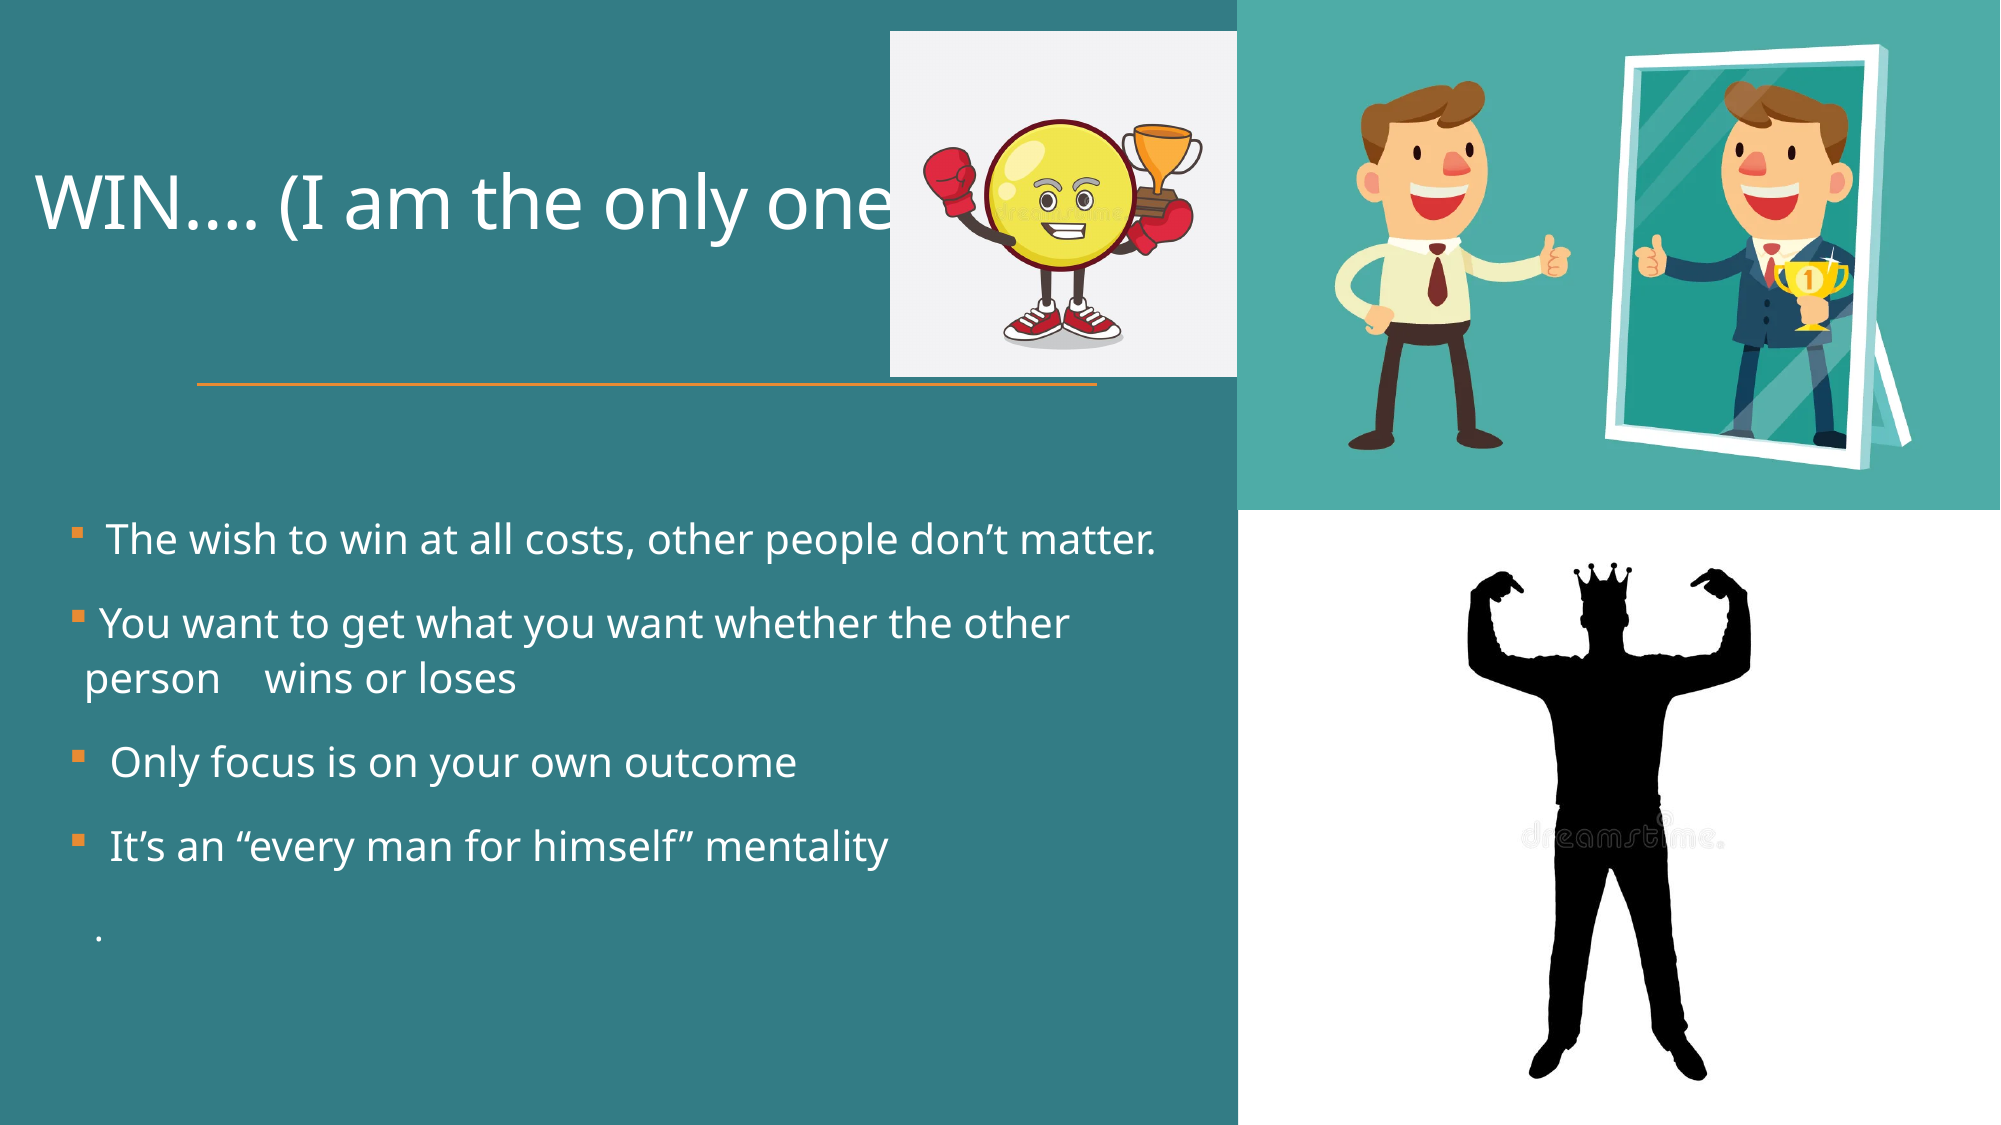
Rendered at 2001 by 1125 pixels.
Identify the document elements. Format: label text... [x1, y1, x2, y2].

text_box [1239, 517, 2000, 1125]
picture [1432, 535, 1804, 1125]
list The wish to win at all costs, other people don’t matter. You want to get what you want whether the other person wins or loses Only focus is on your own outcome It’s an “every man for himself” mentality . [68, 500, 1167, 1056]
picture [890, 0, 2000, 511]
text_box [0, 0, 1239, 1125]
title WIN…. (I am the only one) [19, 92, 887, 254]
